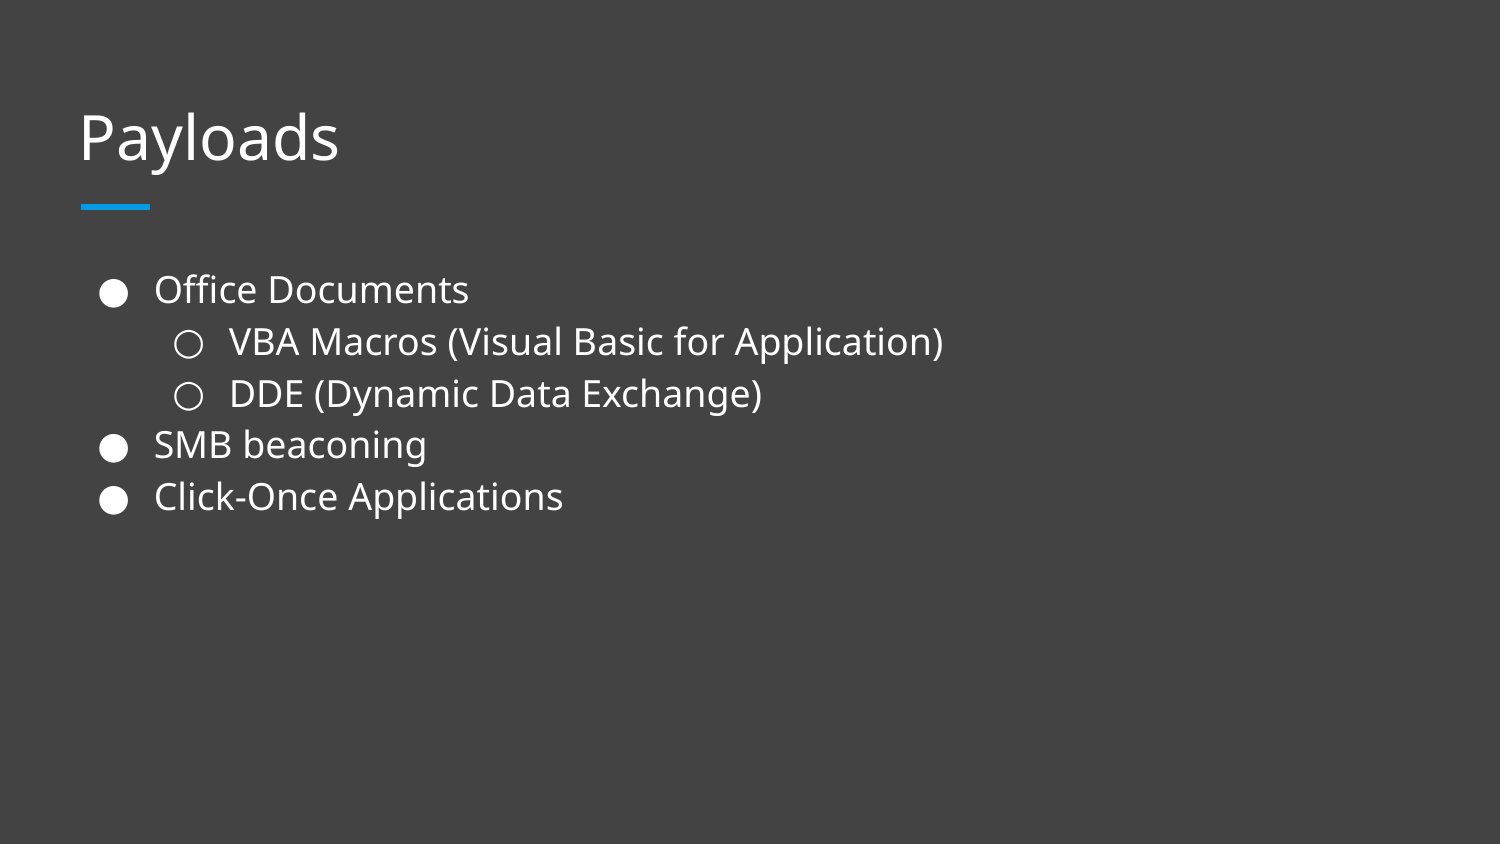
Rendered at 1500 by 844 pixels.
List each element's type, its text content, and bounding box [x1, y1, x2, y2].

title Payloads [63, 75, 1437, 188]
list Office Documents VBA Macros (Visual Basic for Application) DDE (Dynamic Data Exchange) SMB beaconing Click-Once Applications [63, 244, 1437, 750]
